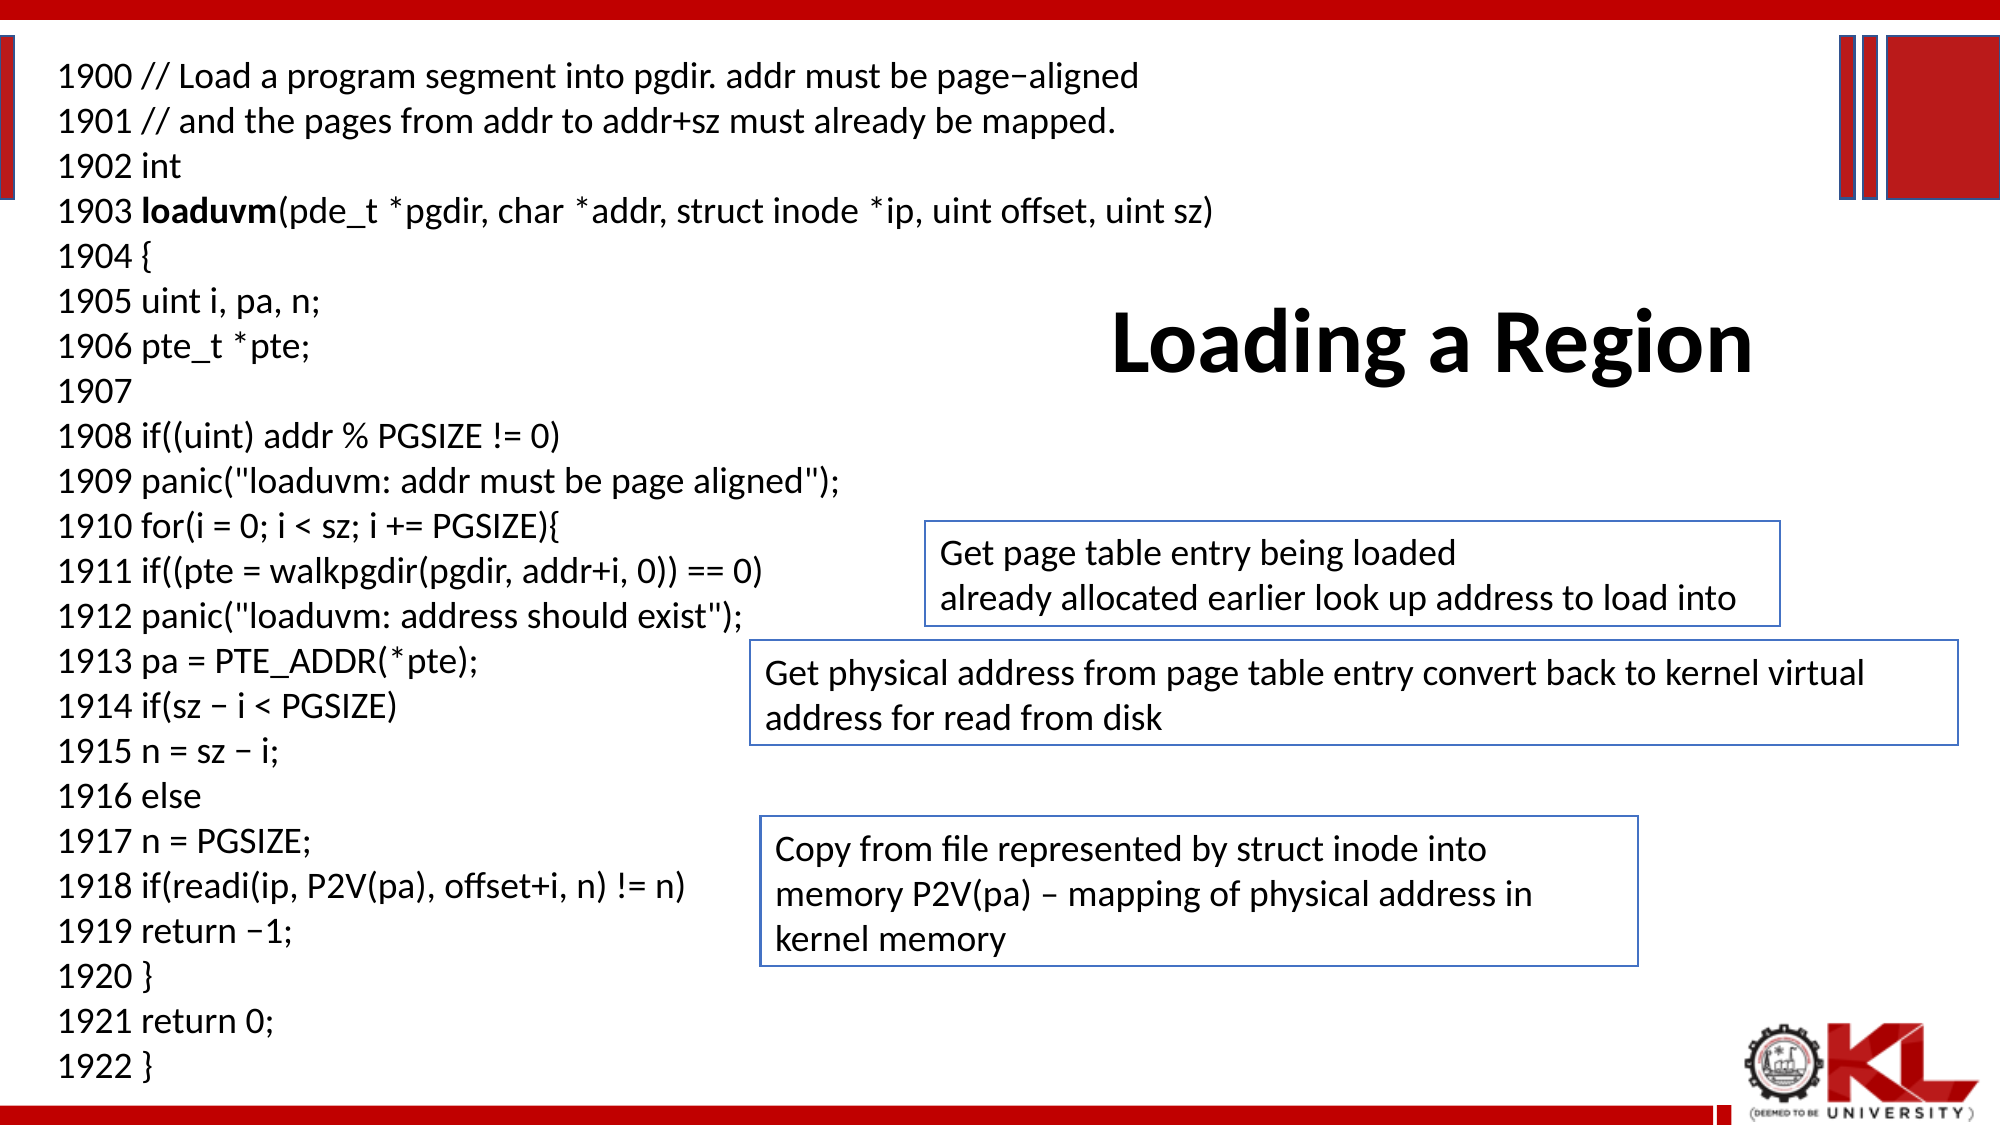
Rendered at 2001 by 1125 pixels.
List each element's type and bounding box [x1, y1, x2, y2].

text_box [0, 0, 2000, 1125]
